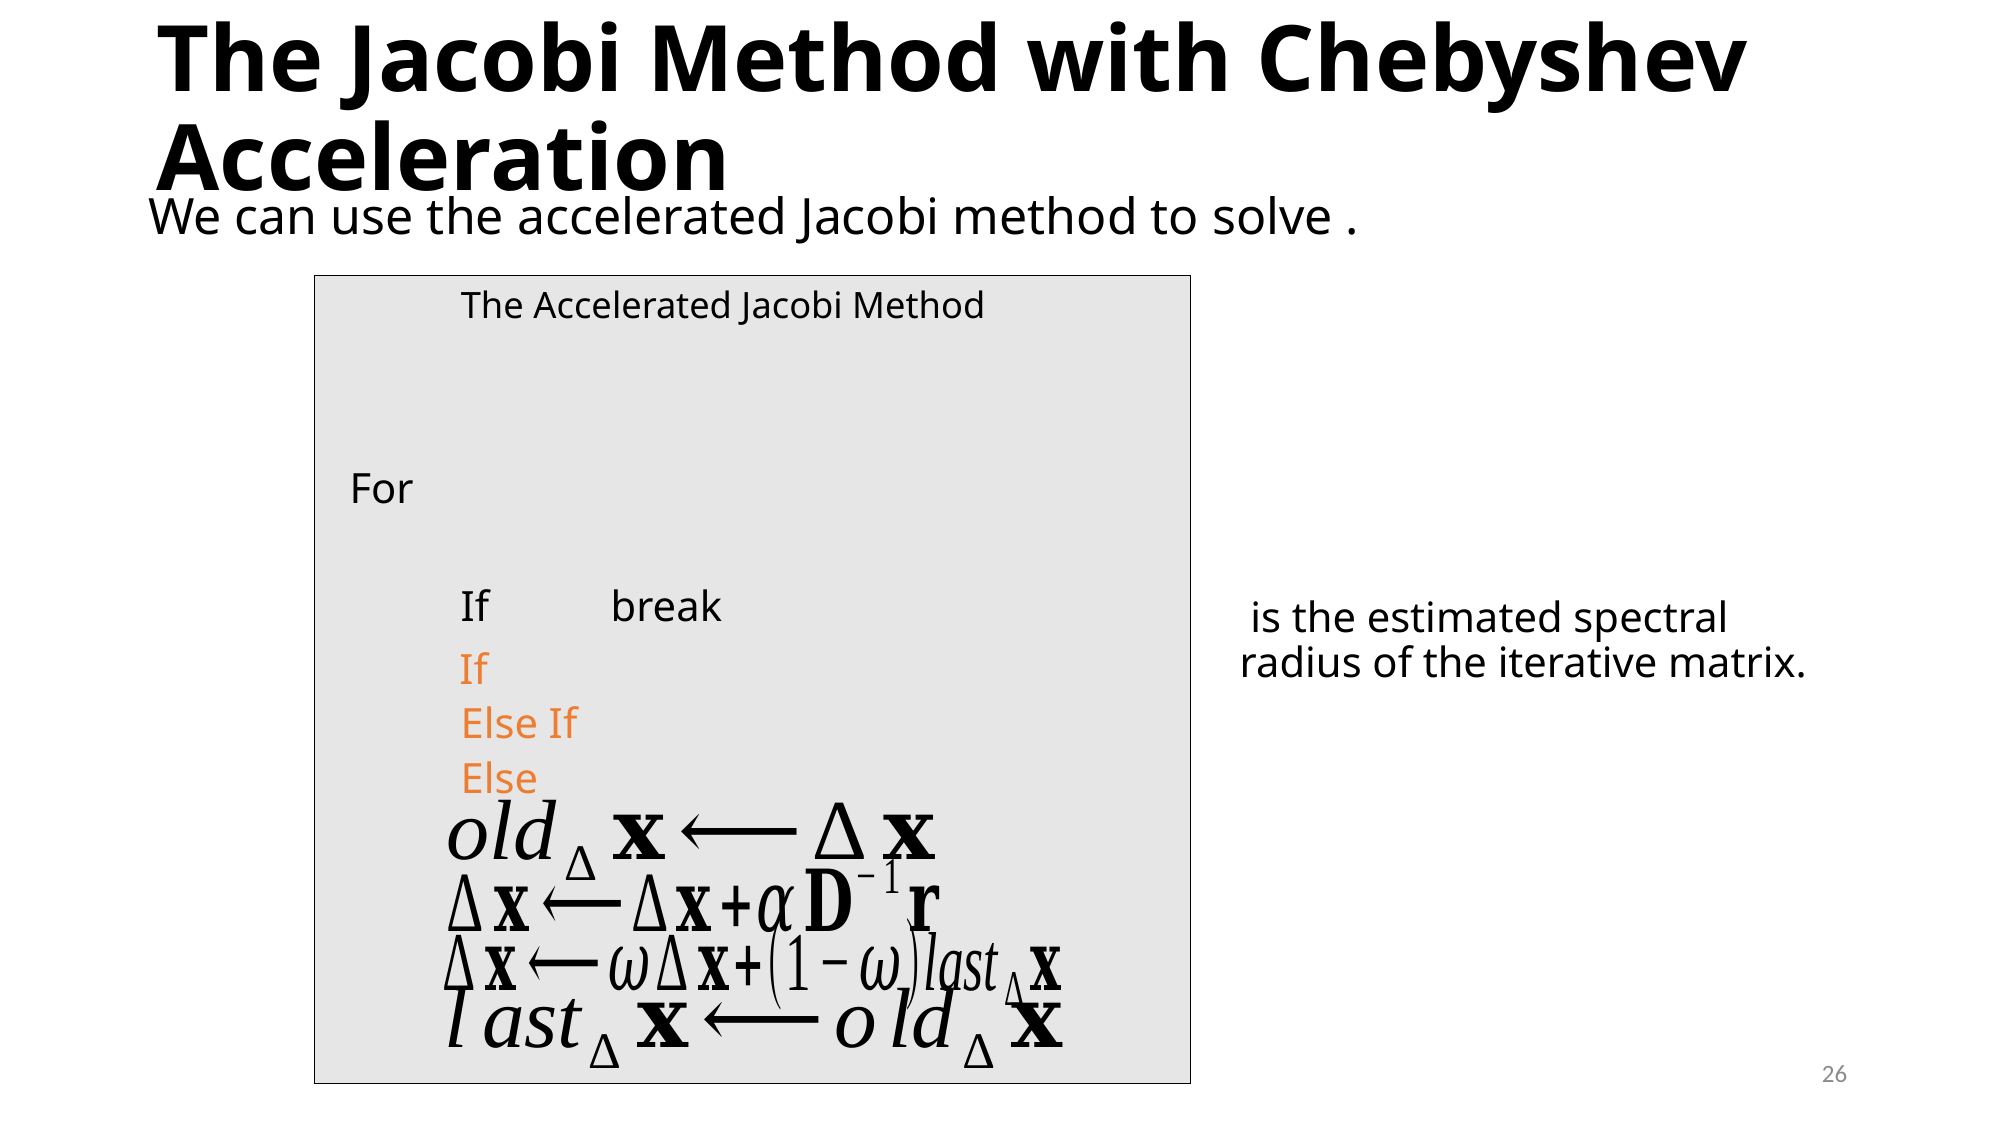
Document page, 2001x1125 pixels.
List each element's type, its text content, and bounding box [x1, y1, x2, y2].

slide_number 26 [1412, 1042, 1863, 1103]
title The Jacobi Method with Chebyshev Acceleration [141, 3, 1983, 221]
text_box The Accelerated Jacobi Method [445, 264, 1020, 349]
text_box [314, 275, 1191, 1084]
